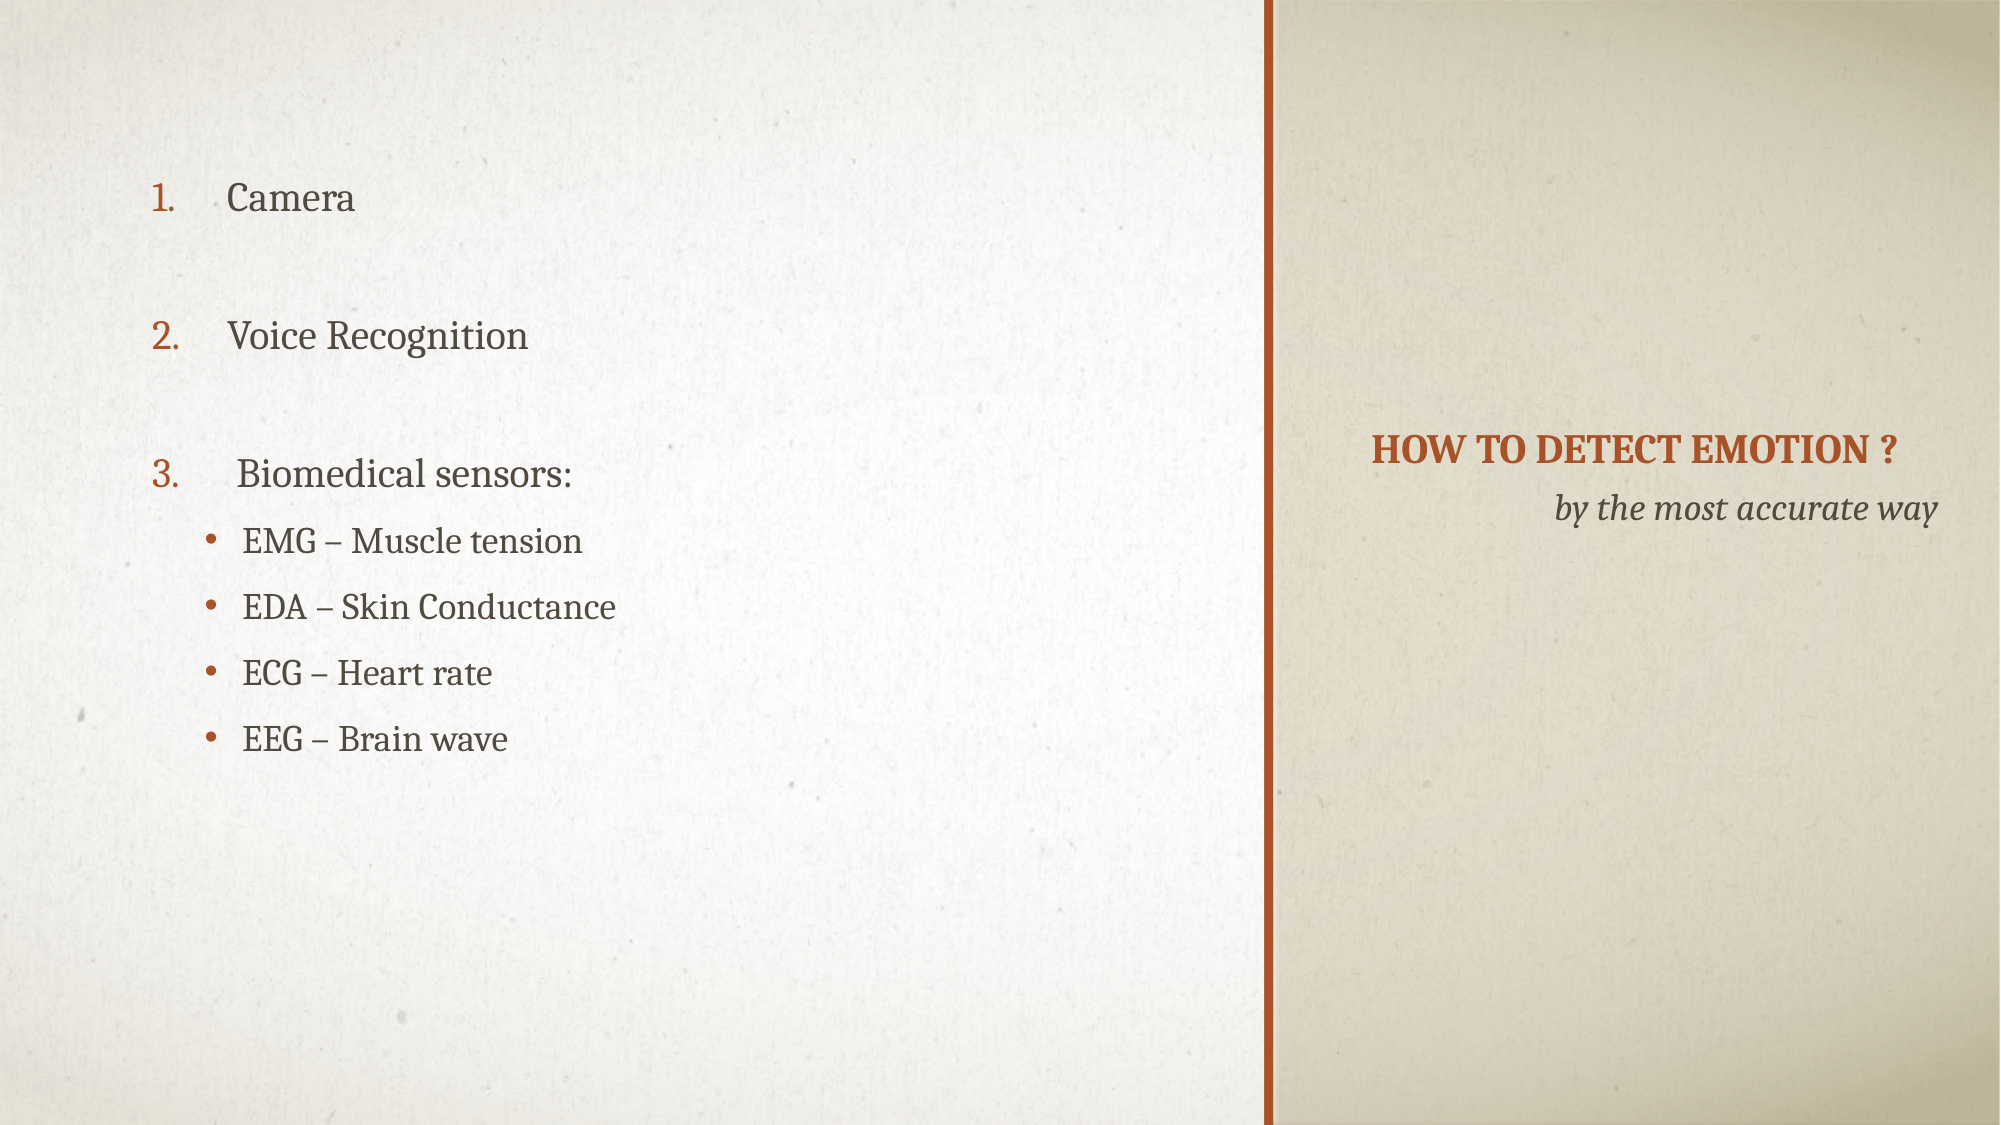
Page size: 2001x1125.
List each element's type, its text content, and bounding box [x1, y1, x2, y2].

list by the most accurate way [1539, 480, 2000, 676]
title How to detect emotion ? [1299, 217, 1971, 481]
list Camera Voice Recognition Biomedical sensors: EMG – Muscle tension EDA – Skin Conductance ECG – Heart rate EEG – Brain wave [129, 112, 1135, 1013]
picture [1274, 0, 2001, 1125]
picture [0, 0, 1264, 1125]
